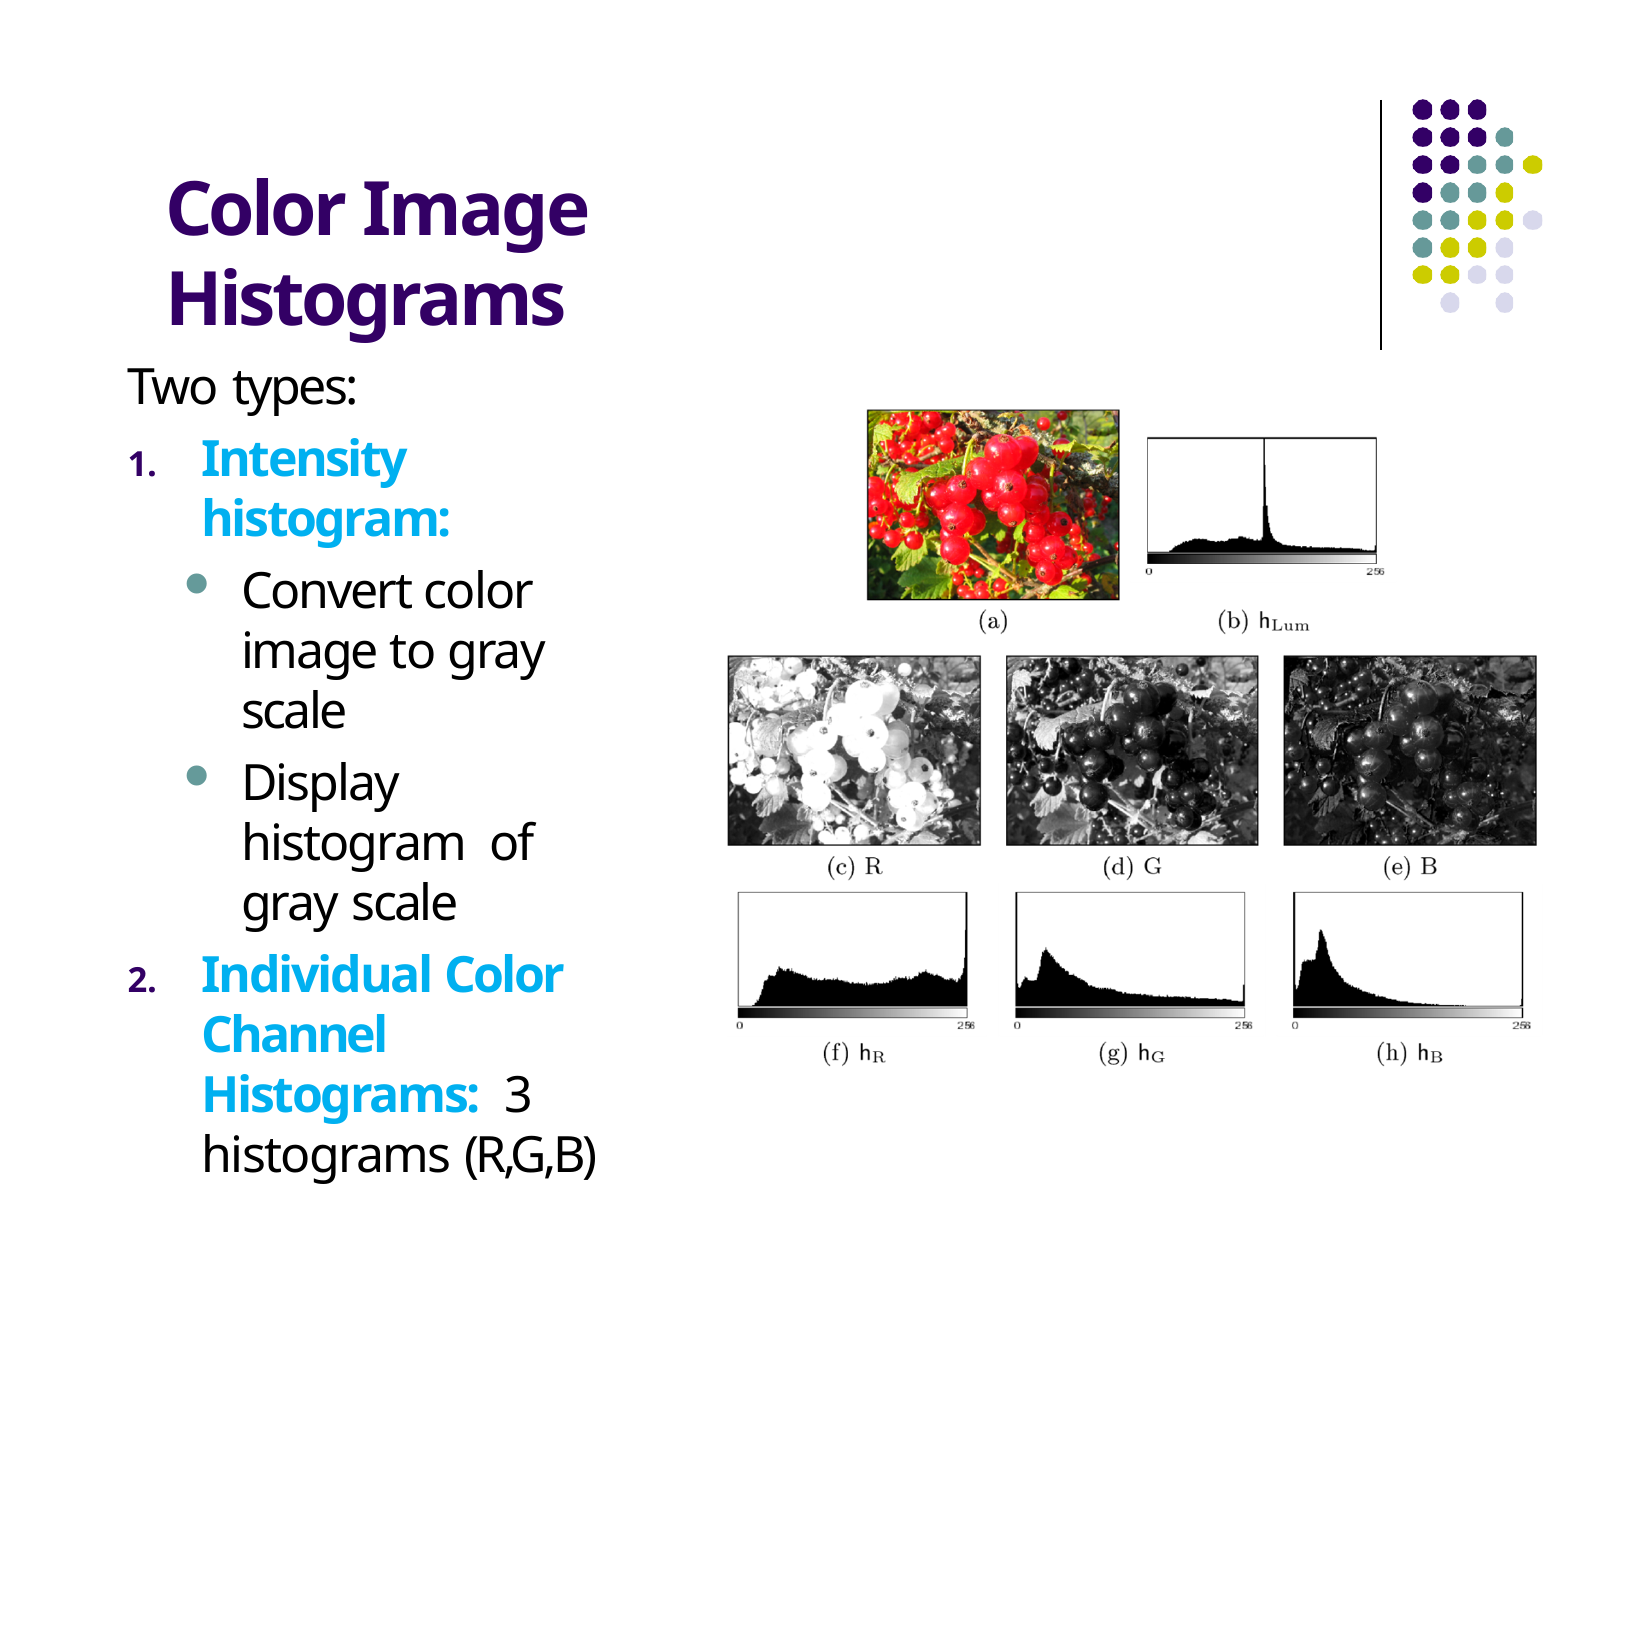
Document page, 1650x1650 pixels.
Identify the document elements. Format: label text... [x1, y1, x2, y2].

picture [1522, 210, 1543, 230]
picture [1440, 265, 1460, 284]
picture [1412, 127, 1433, 147]
picture [1495, 155, 1514, 174]
picture [1467, 155, 1487, 174]
picture [1467, 182, 1487, 203]
picture [1440, 127, 1460, 147]
picture [1412, 265, 1433, 284]
picture [1467, 210, 1487, 230]
picture [1467, 237, 1487, 258]
picture [1467, 127, 1487, 147]
picture [1440, 182, 1460, 203]
picture [1440, 237, 1460, 258]
picture [1440, 210, 1460, 230]
picture [1495, 182, 1514, 203]
picture [1440, 292, 1460, 313]
picture [1412, 182, 1433, 203]
picture [1495, 127, 1514, 147]
picture [1495, 210, 1514, 230]
text_box [727, 409, 1543, 1068]
picture [1412, 210, 1433, 230]
picture [1495, 237, 1514, 258]
picture [1412, 99, 1433, 120]
picture [1495, 265, 1514, 284]
picture [1412, 237, 1433, 258]
picture [1467, 99, 1487, 120]
text_box Two types: Intensity histogram: Convert color image to gray scale Display histogram of gray scale Individual Color Channel Histograms: 3 histograms (R,G,B) [125, 340, 633, 1183]
picture [1495, 292, 1514, 313]
picture [1412, 155, 1433, 174]
picture [1440, 99, 1460, 120]
picture [1522, 155, 1543, 174]
picture [1440, 155, 1460, 174]
title Color Image Histograms [163, 158, 910, 436]
picture [1467, 265, 1487, 284]
